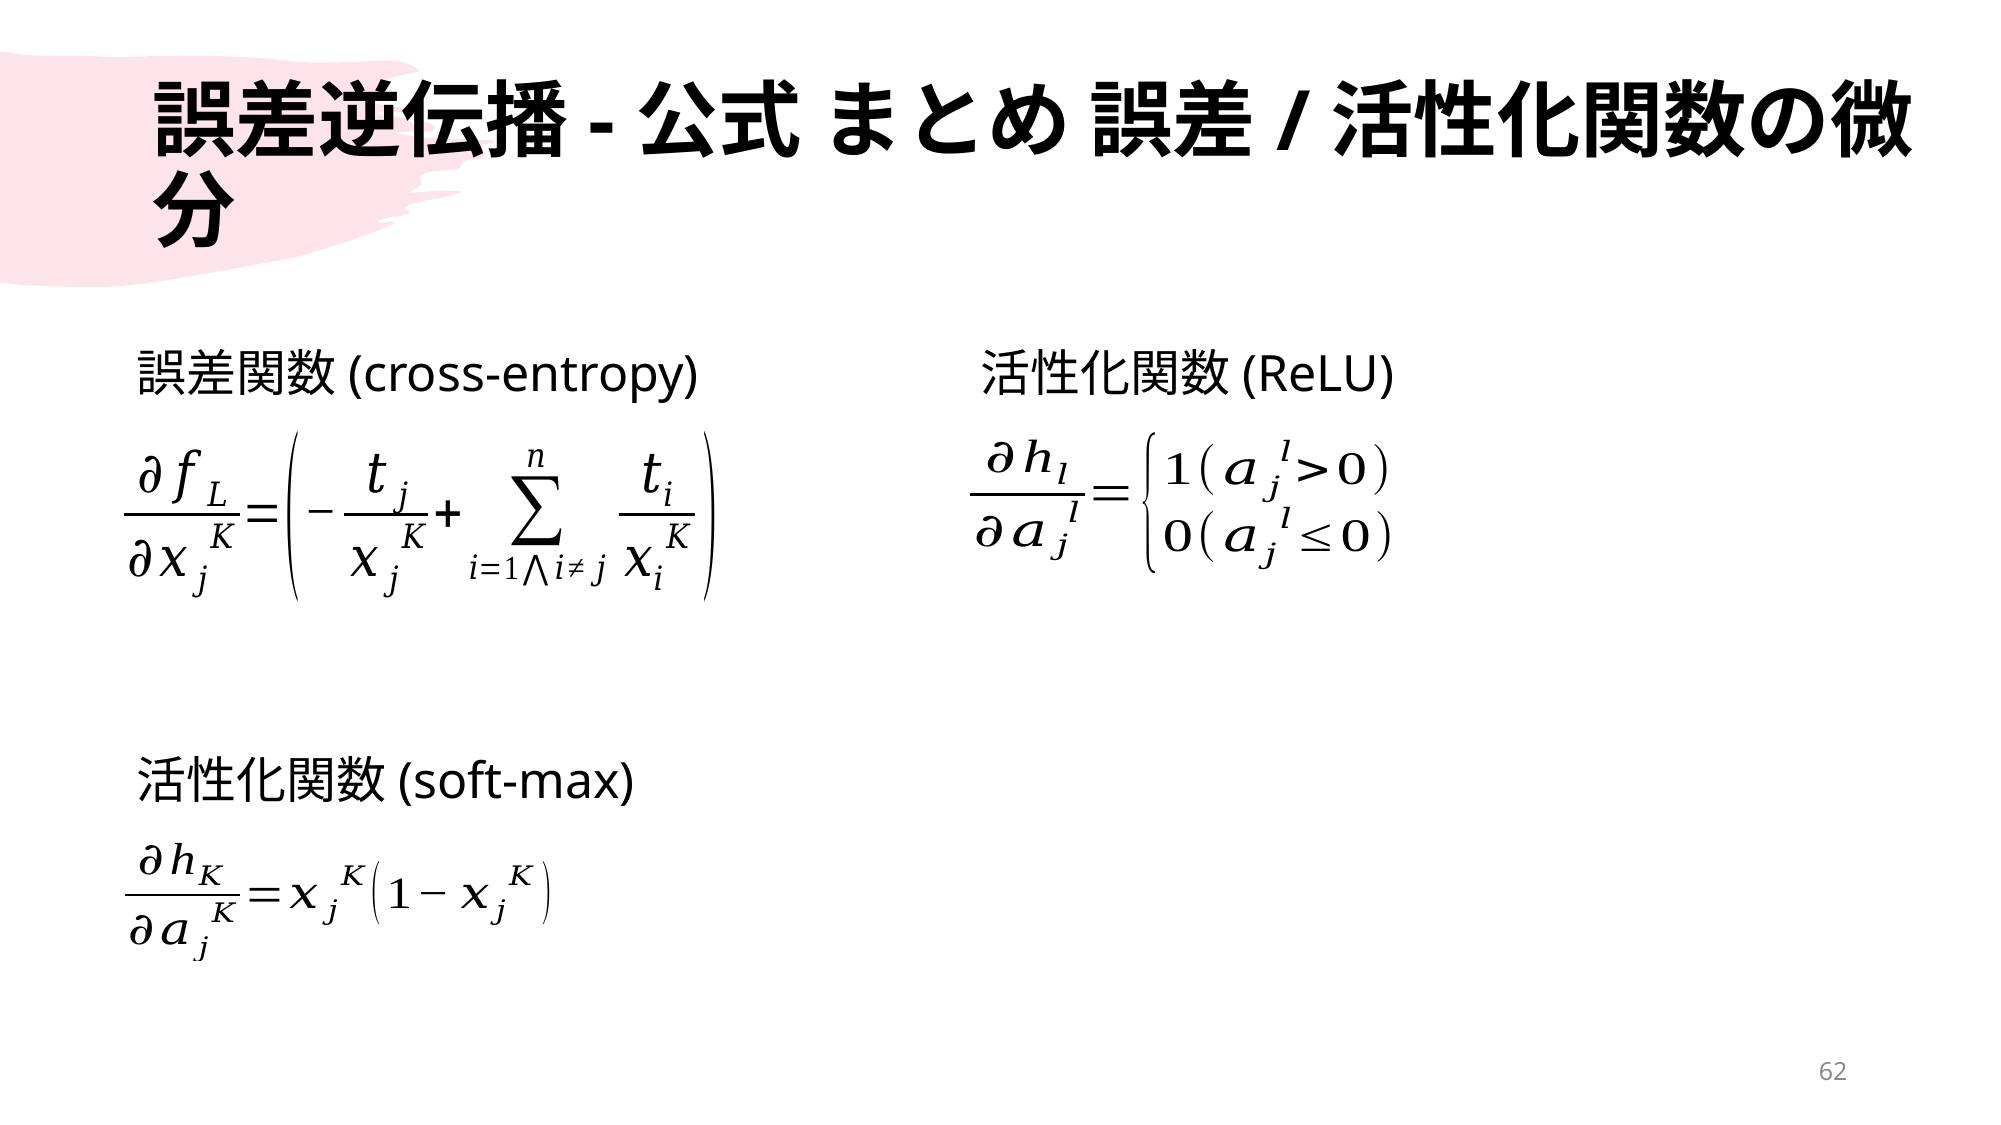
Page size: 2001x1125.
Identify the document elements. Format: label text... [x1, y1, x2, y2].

slide_number 62 [1412, 1042, 1863, 1103]
text_box 活性化関数(ReLU) [965, 334, 1532, 410]
text_box 活性化関数(soft-max) [121, 740, 688, 816]
text_box 誤差関数(cross-entropy) [121, 334, 777, 410]
title 誤差逆伝播-公式 まとめ 誤差/活性化関数の微分 [137, 59, 1966, 278]
